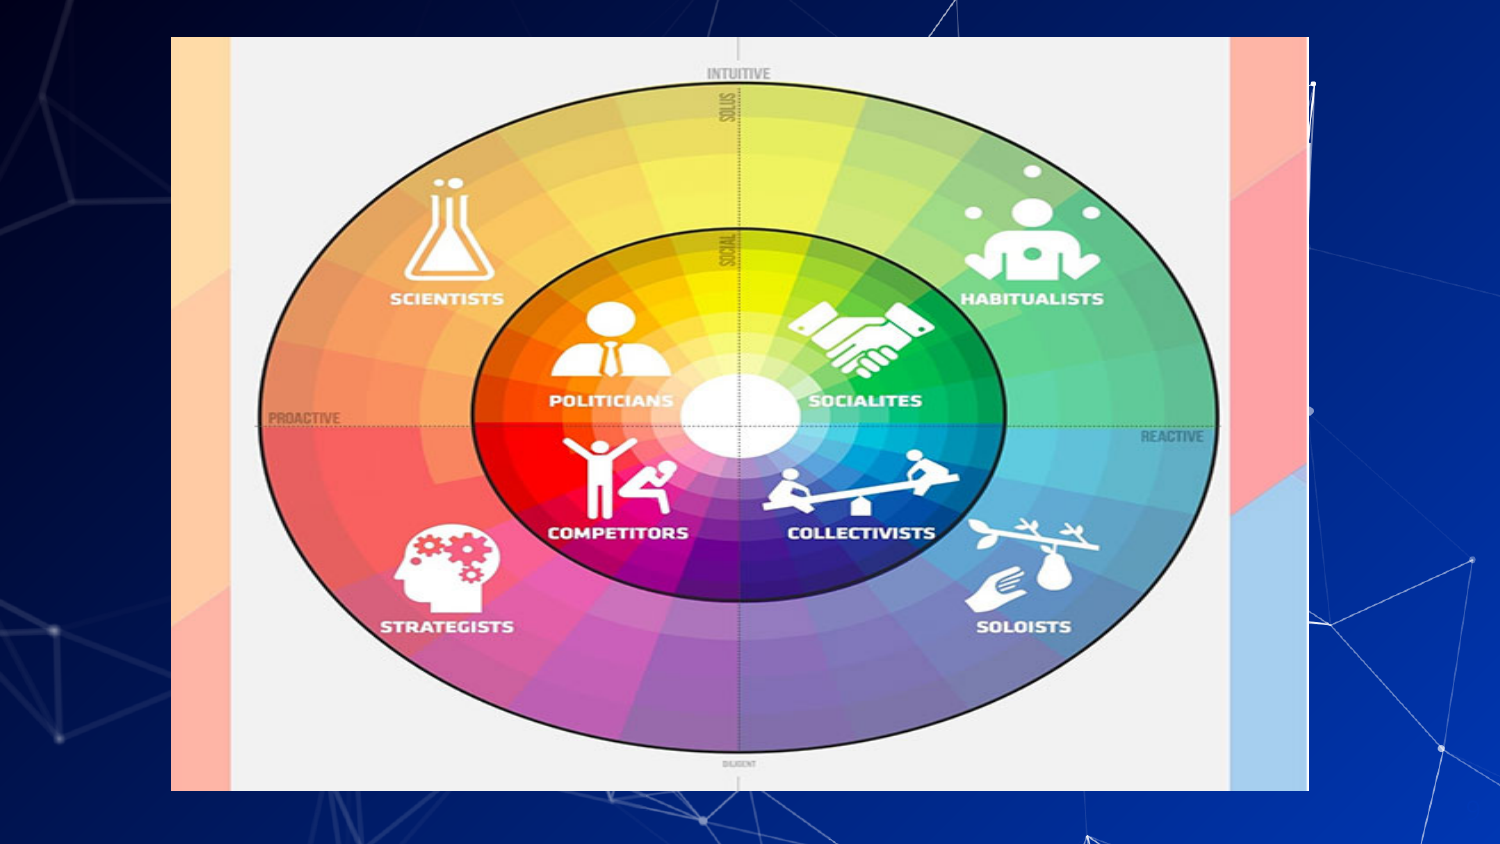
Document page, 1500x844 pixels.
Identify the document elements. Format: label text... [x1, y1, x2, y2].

picture [0, 0, 1500, 844]
slide_number ‹#› [1391, 779, 1482, 844]
